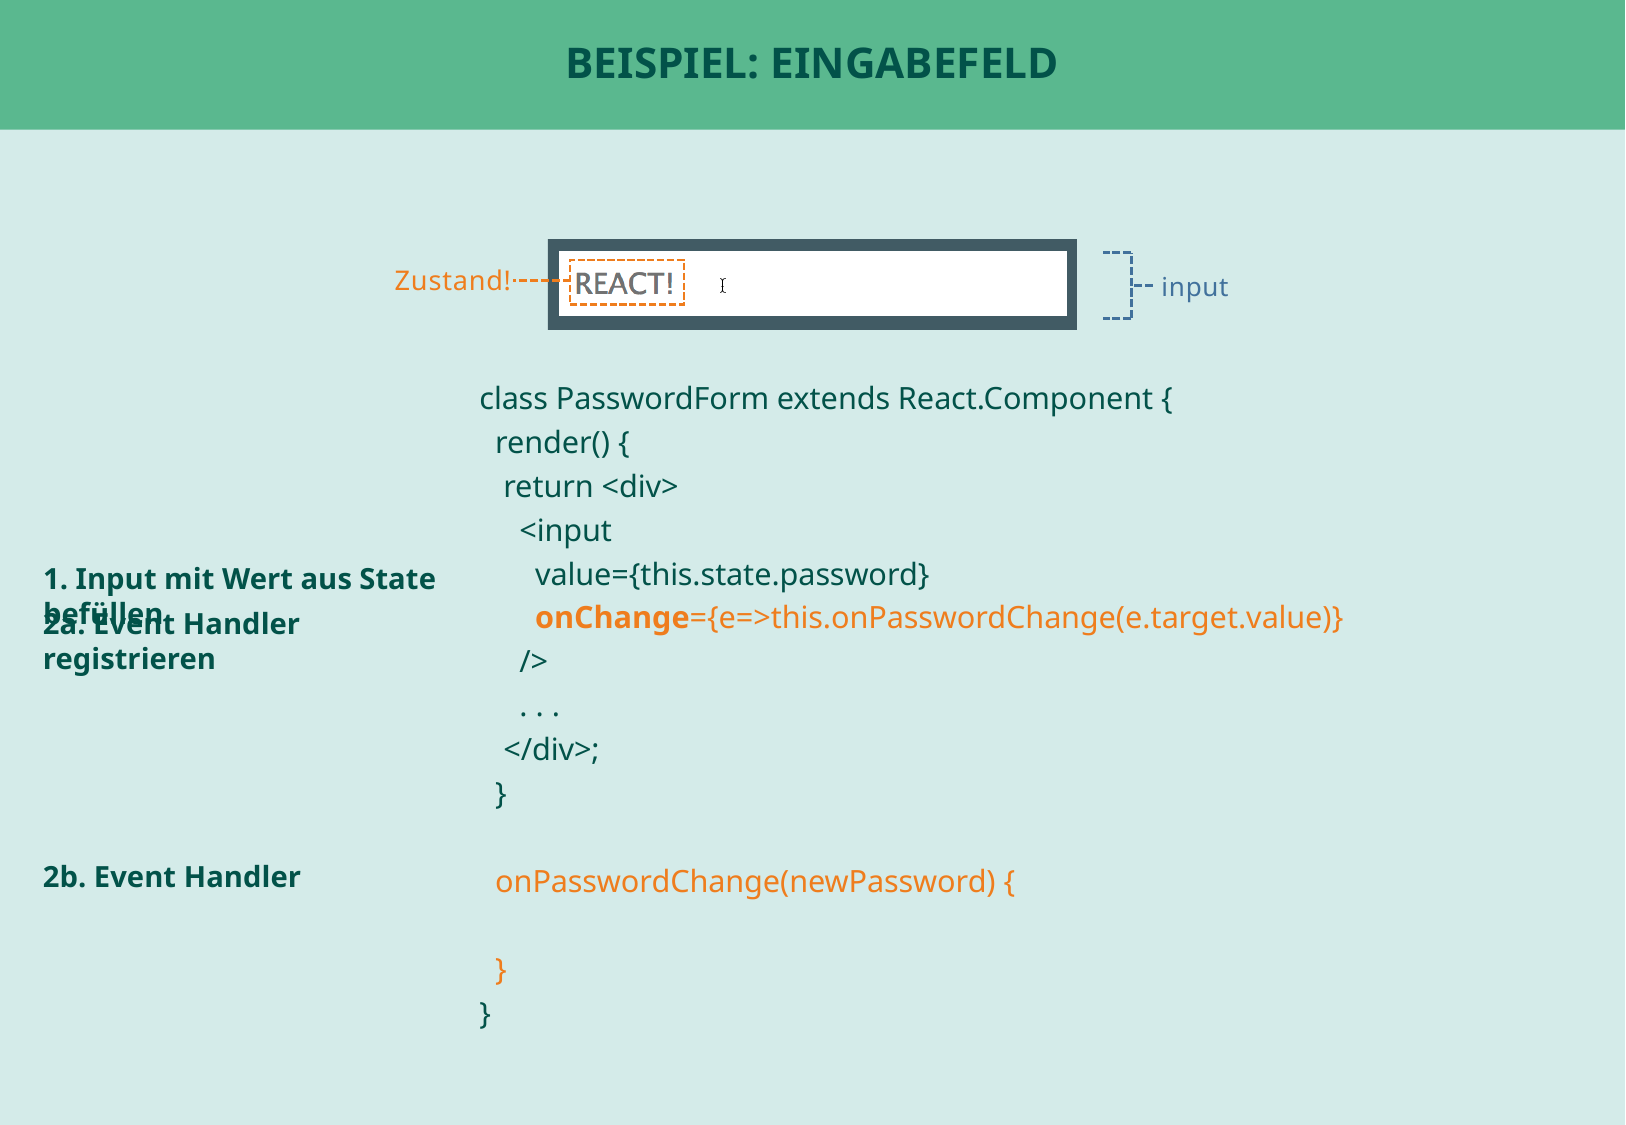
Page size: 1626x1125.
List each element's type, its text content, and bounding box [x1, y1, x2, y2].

text_box 2b. Event Handler [28, 851, 481, 901]
text_box Zustand! [394, 263, 531, 309]
text_box 2a. Event Handler registrieren [28, 598, 481, 683]
title Beispiel: Eingabefeld [0, 0, 1625, 130]
text_box class PasswordForm extends React.Component { render() { return <div> <input value={this.state.password} onChange={e=>this.onPasswordChange(e.target.value)} /> . . . </div>; } onPasswordChange(newPassword) { } } [479, 371, 1562, 1031]
text_box 1. Input mit Wert aus State befüllen [28, 552, 570, 638]
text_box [1103, 252, 1249, 319]
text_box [547, 239, 1078, 330]
